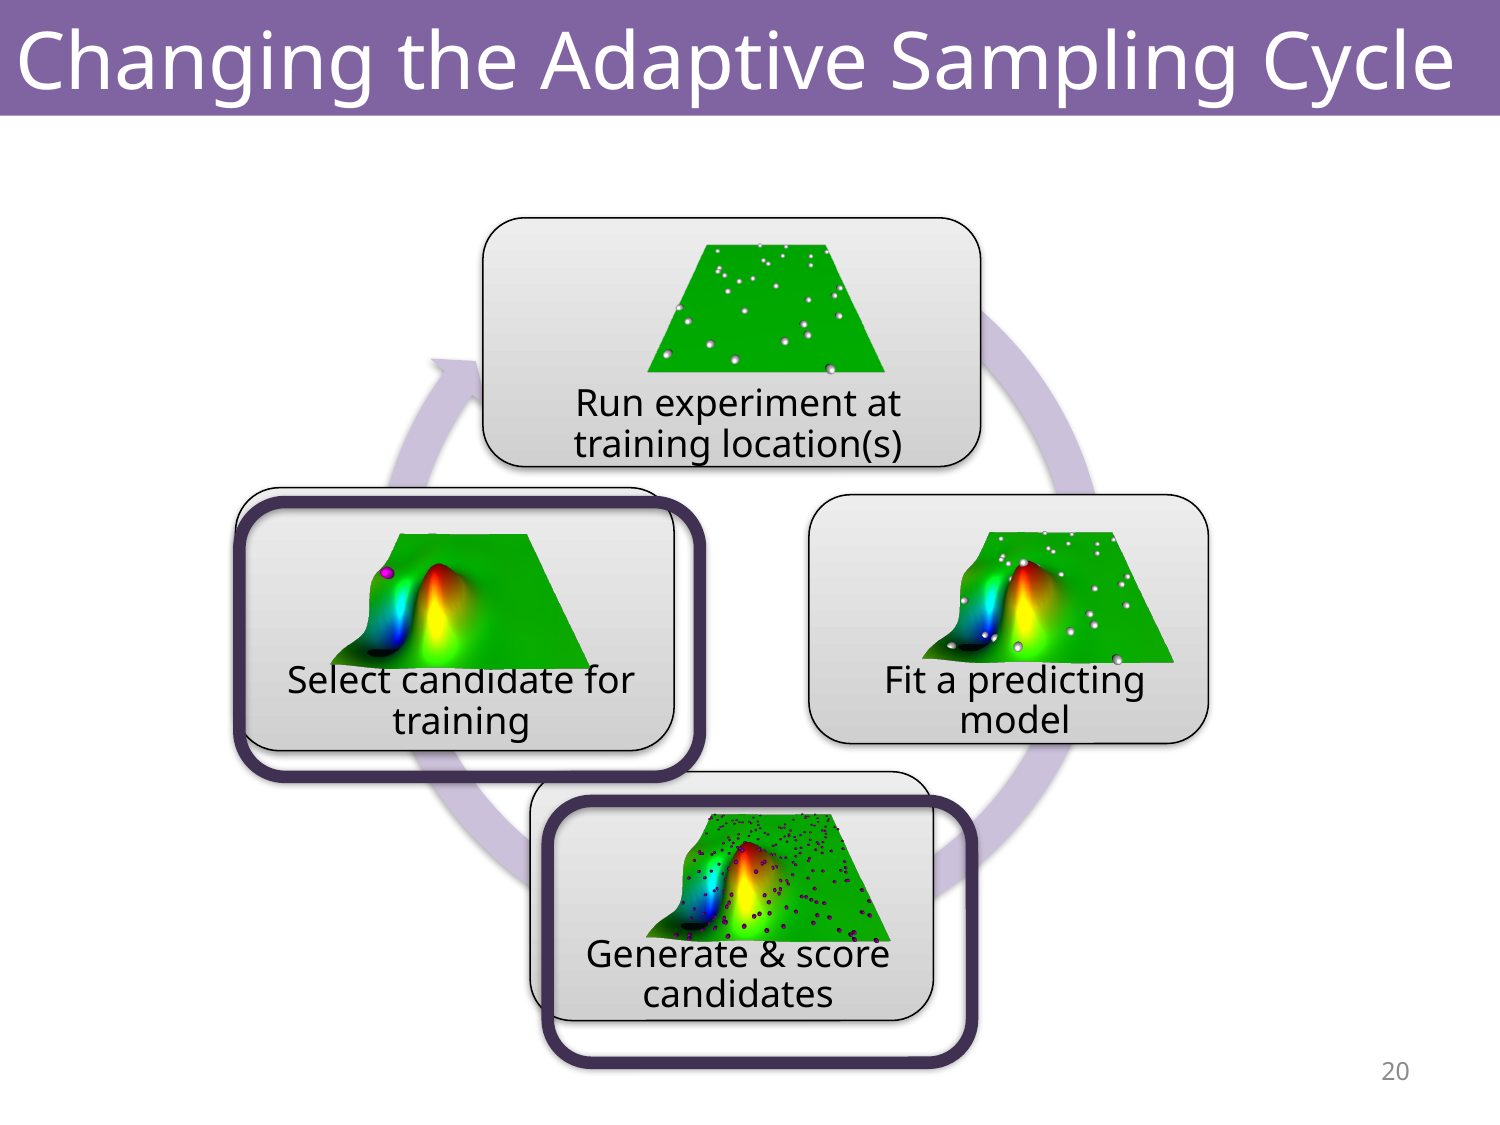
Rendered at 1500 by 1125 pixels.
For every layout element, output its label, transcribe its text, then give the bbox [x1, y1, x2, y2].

slide_number 20 [1074, 1042, 1425, 1103]
title Changing the Adaptive Sampling Cycle [0, 0, 1500, 116]
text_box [186, 217, 1314, 1064]
